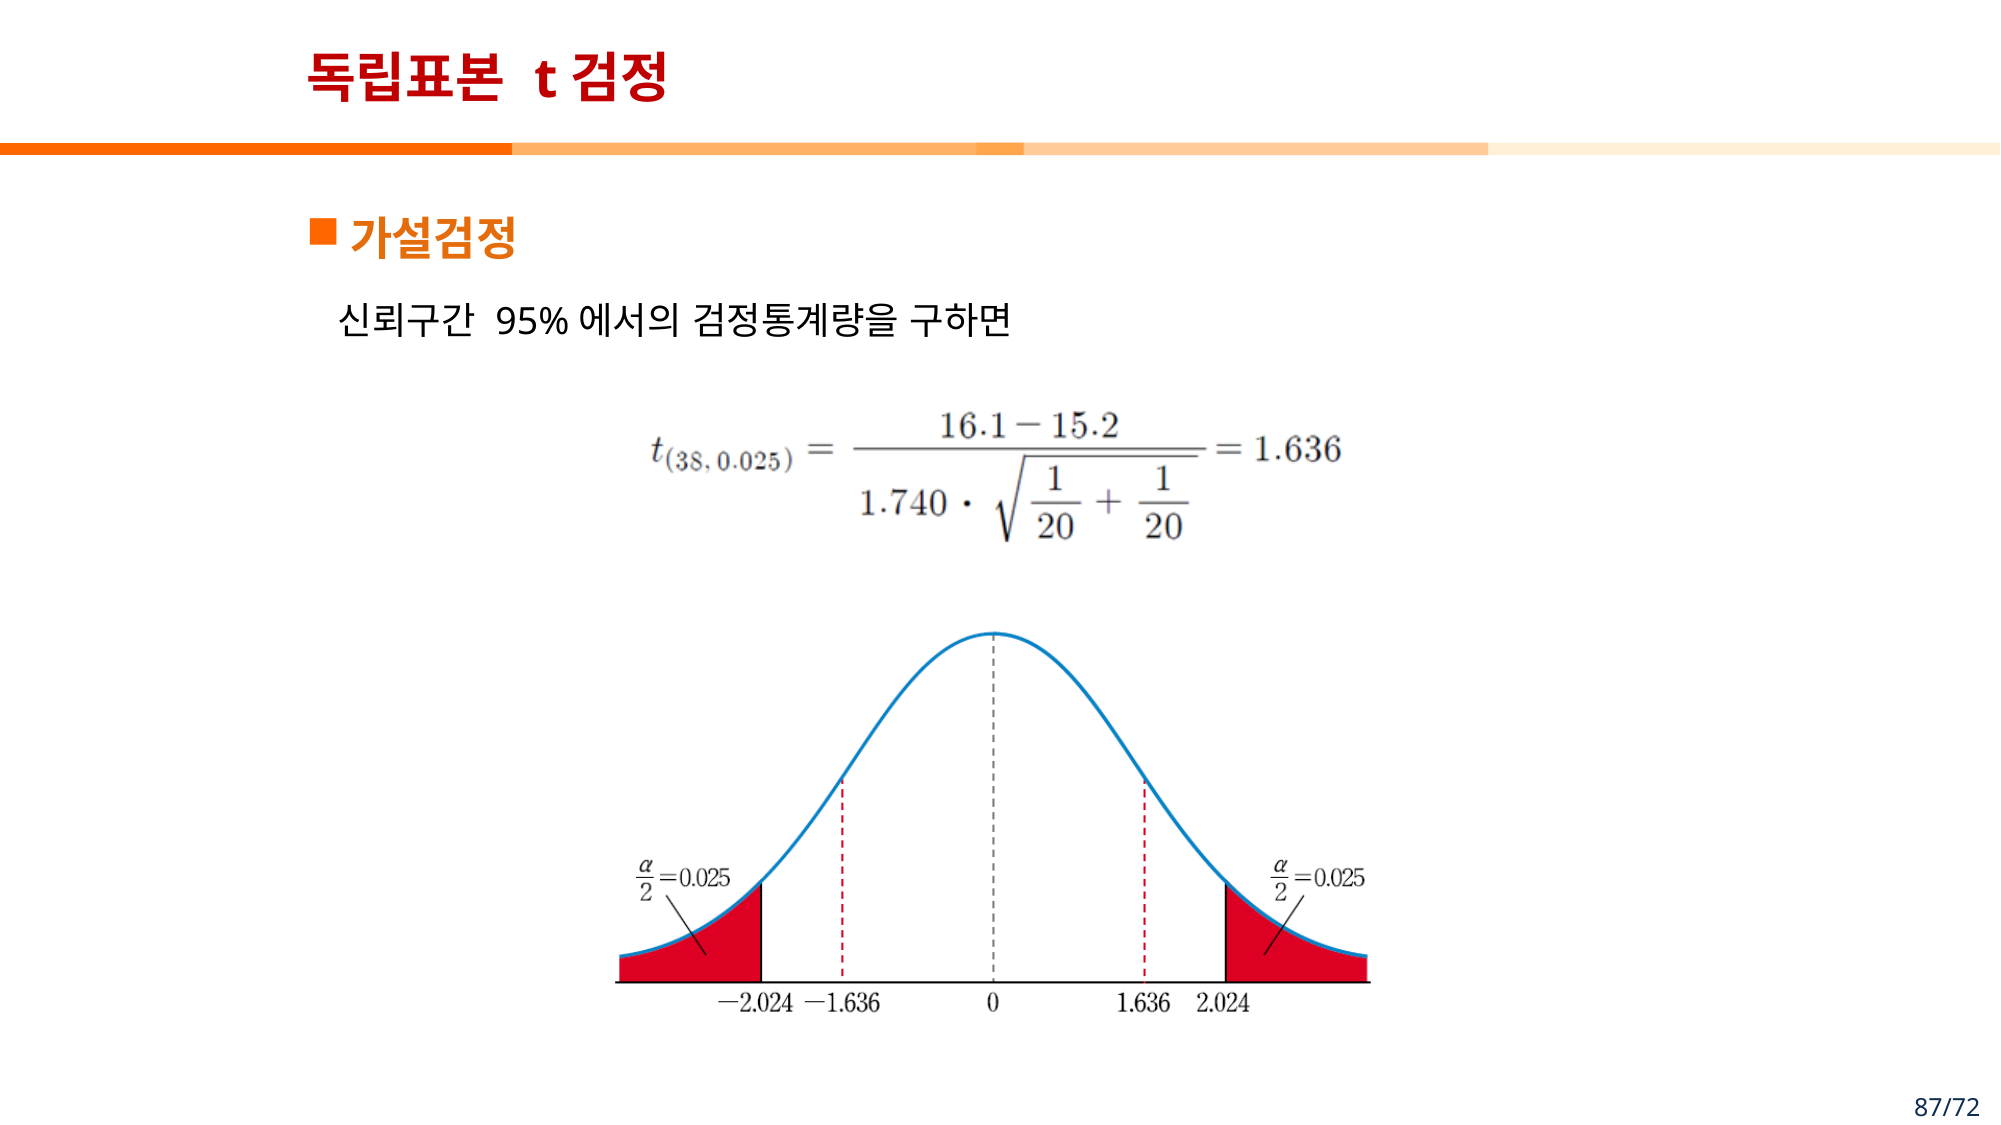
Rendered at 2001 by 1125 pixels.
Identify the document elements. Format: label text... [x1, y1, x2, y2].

picture [639, 385, 1361, 550]
text_box 신뢰구간 95%에서의 검정통계량을 구하면 [322, 278, 1663, 361]
title 독립표본 t검정 [291, 31, 1674, 122]
text_box 가설검정 [291, 174, 1709, 267]
picture [609, 621, 1379, 1020]
